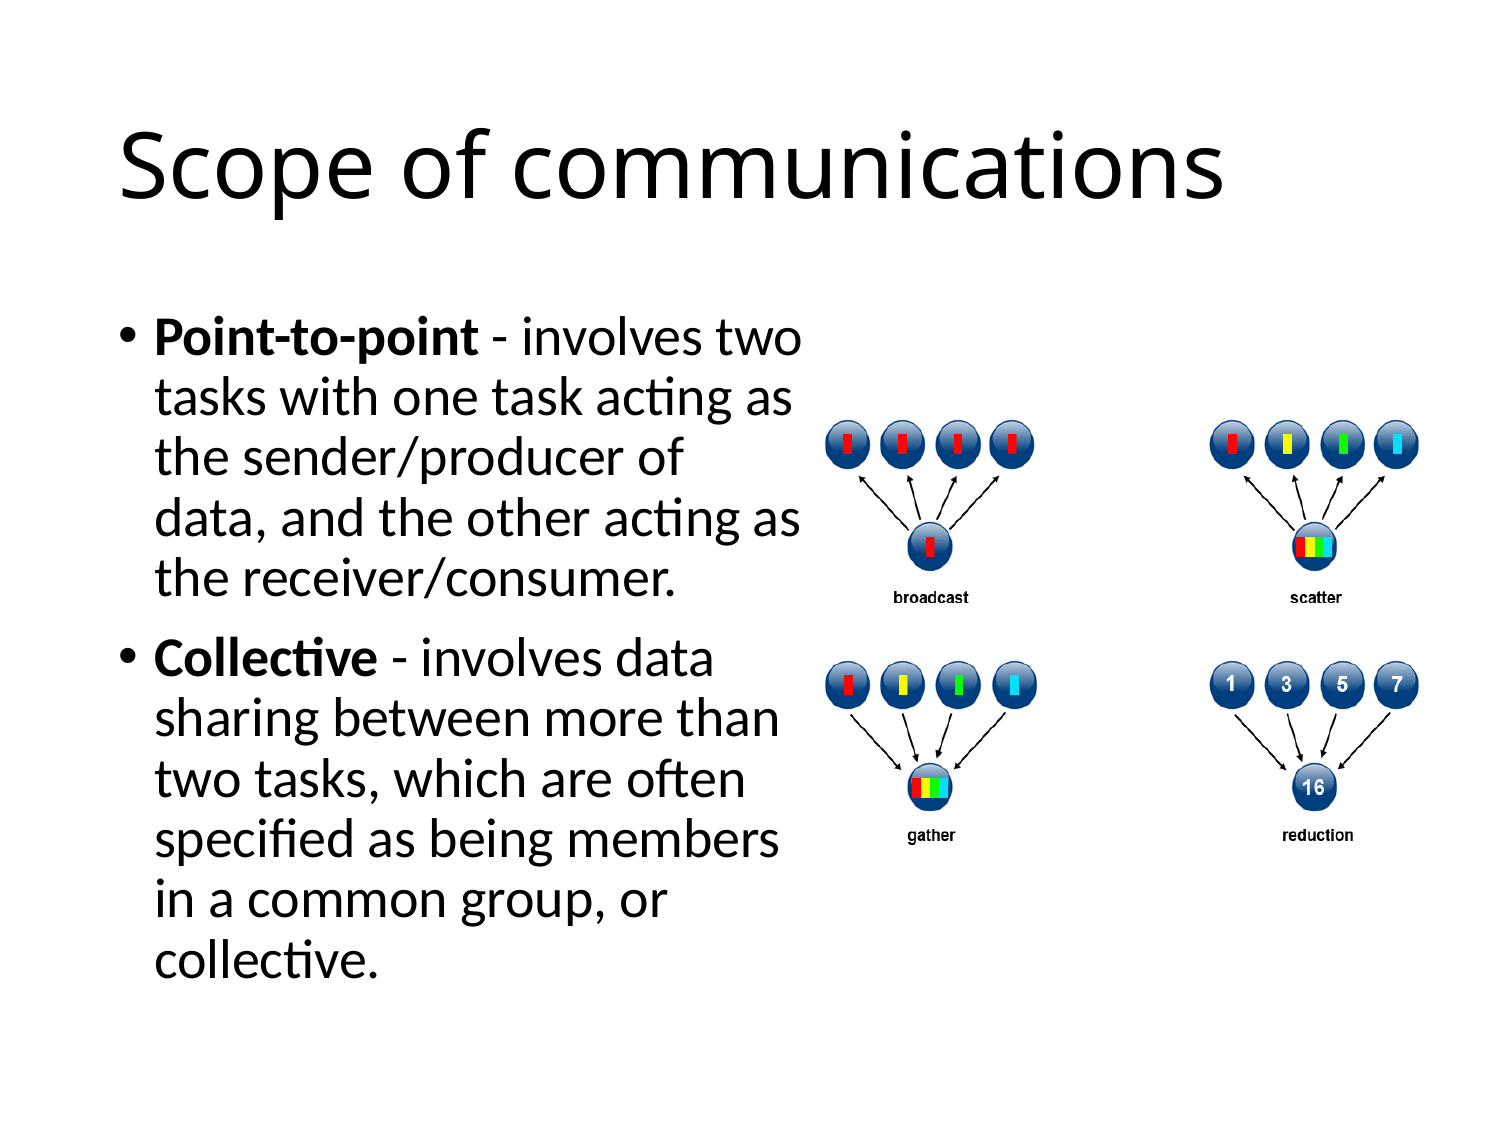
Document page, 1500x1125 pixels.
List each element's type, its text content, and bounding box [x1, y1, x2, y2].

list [819, 415, 1425, 853]
title Scope of communications [103, 59, 1397, 278]
list Point-to-point - involves two tasks with one task acting as the sender/producer of data, and the other acting as the receiver/consumer. Collective - involves data sharing between more than two tasks, which are often specified as being members in a common group, or collective. [103, 299, 820, 1014]
